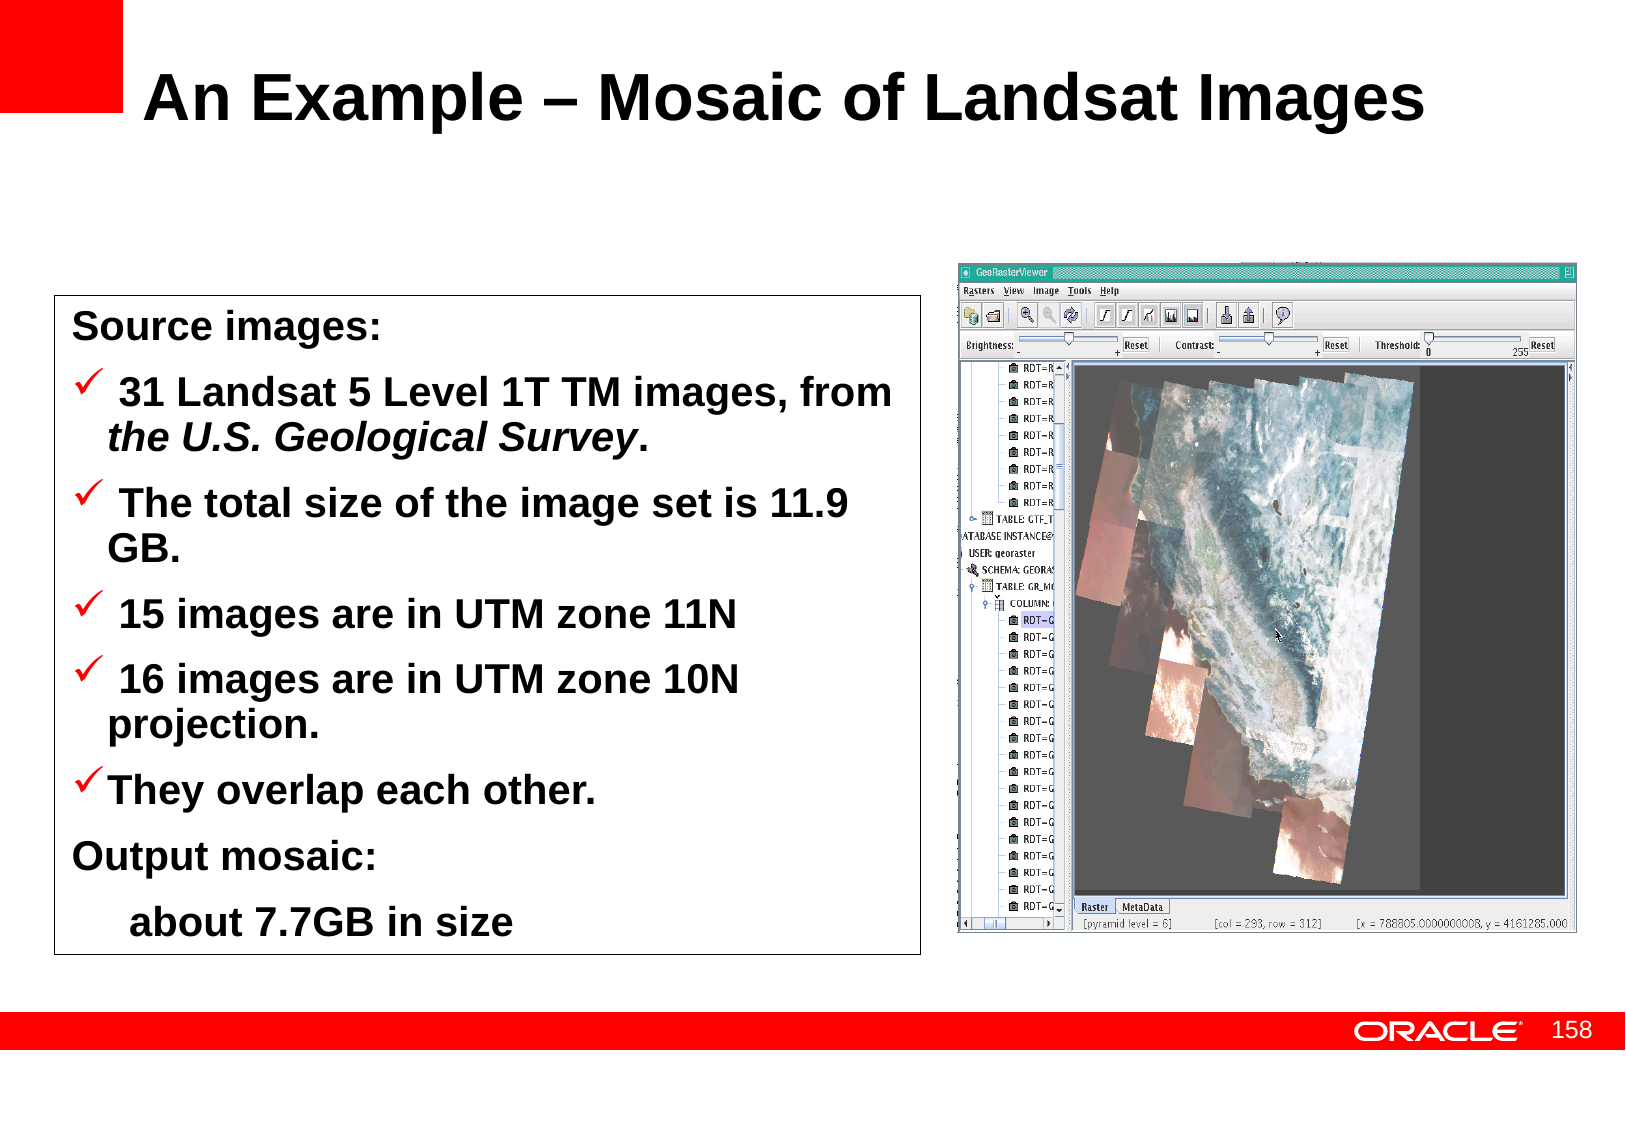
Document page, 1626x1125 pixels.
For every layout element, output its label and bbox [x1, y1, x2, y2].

list [955, 262, 1585, 933]
title [142, 53, 1606, 143]
picture [0, 0, 123, 113]
text_box [54, 295, 921, 955]
picture [0, 1012, 1625, 1050]
